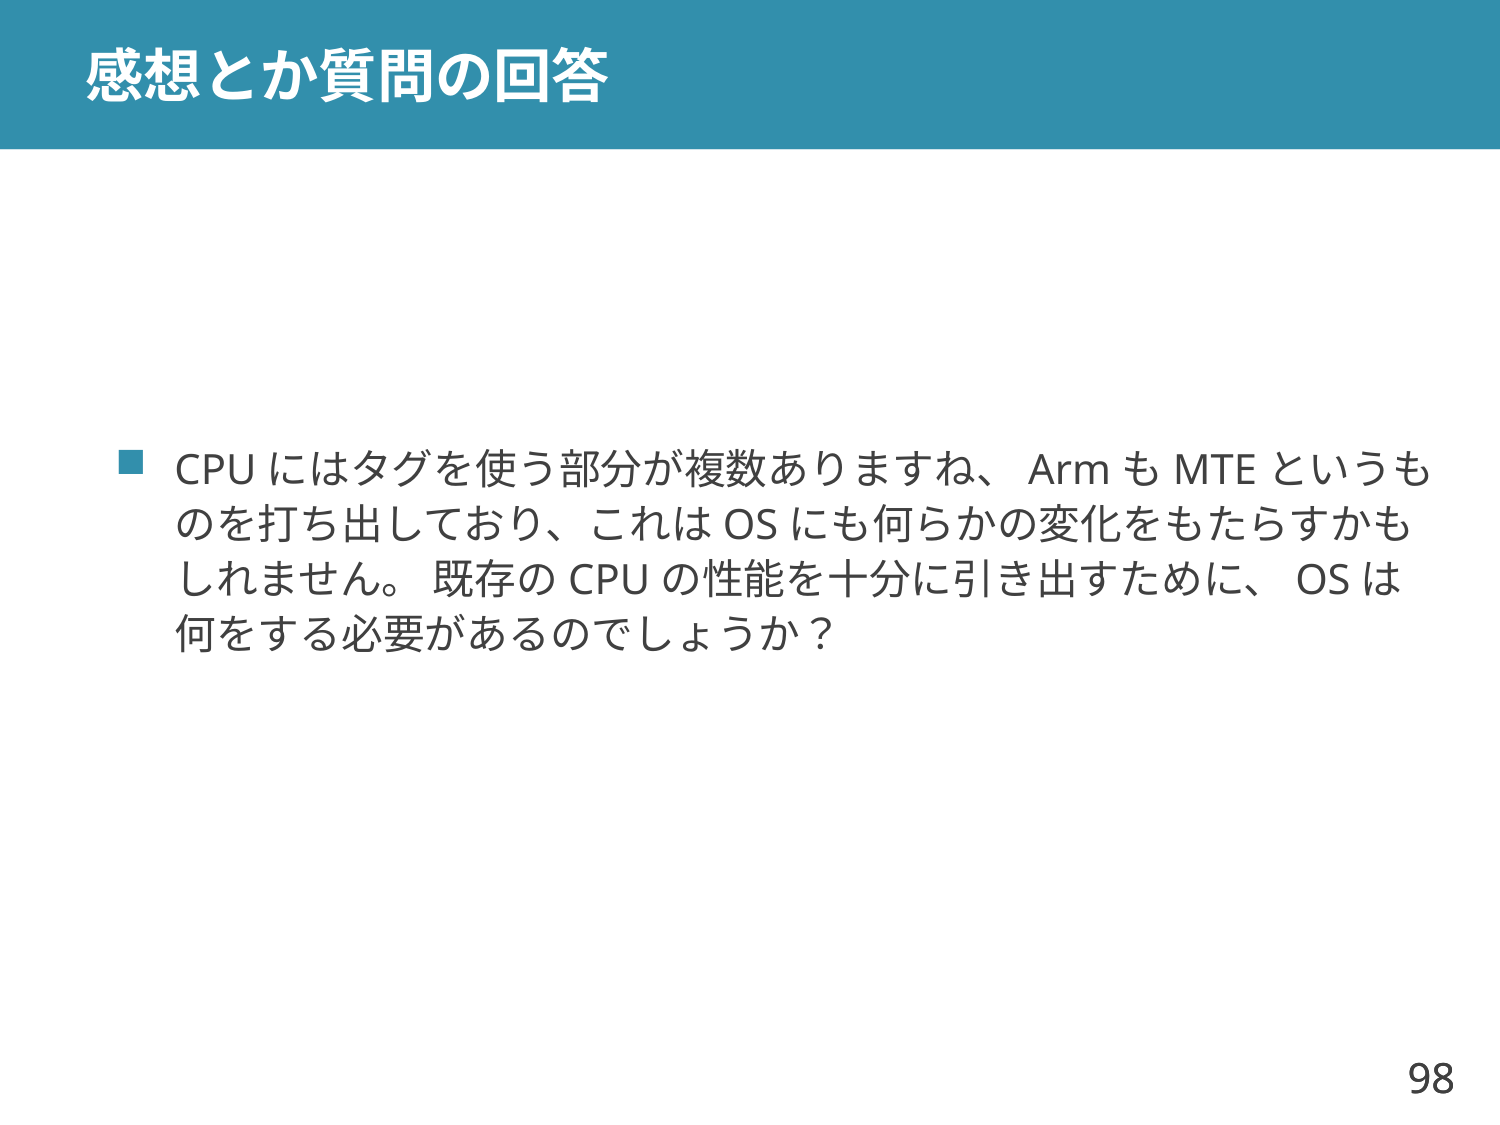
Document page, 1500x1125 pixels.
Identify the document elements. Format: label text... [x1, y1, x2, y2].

list CPUにはタグを使う部分が複数ありますね、ArmもMTEというものを打ち出しており、これはOSにも何らかの変化をもたらすかもしれません。 既存のCPUの性能を十分に引き出すために、OSは何をする必要があるのでしょうか？ [100, 178, 1459, 1036]
title 感想とか質問の回答 [70, 0, 1500, 150]
